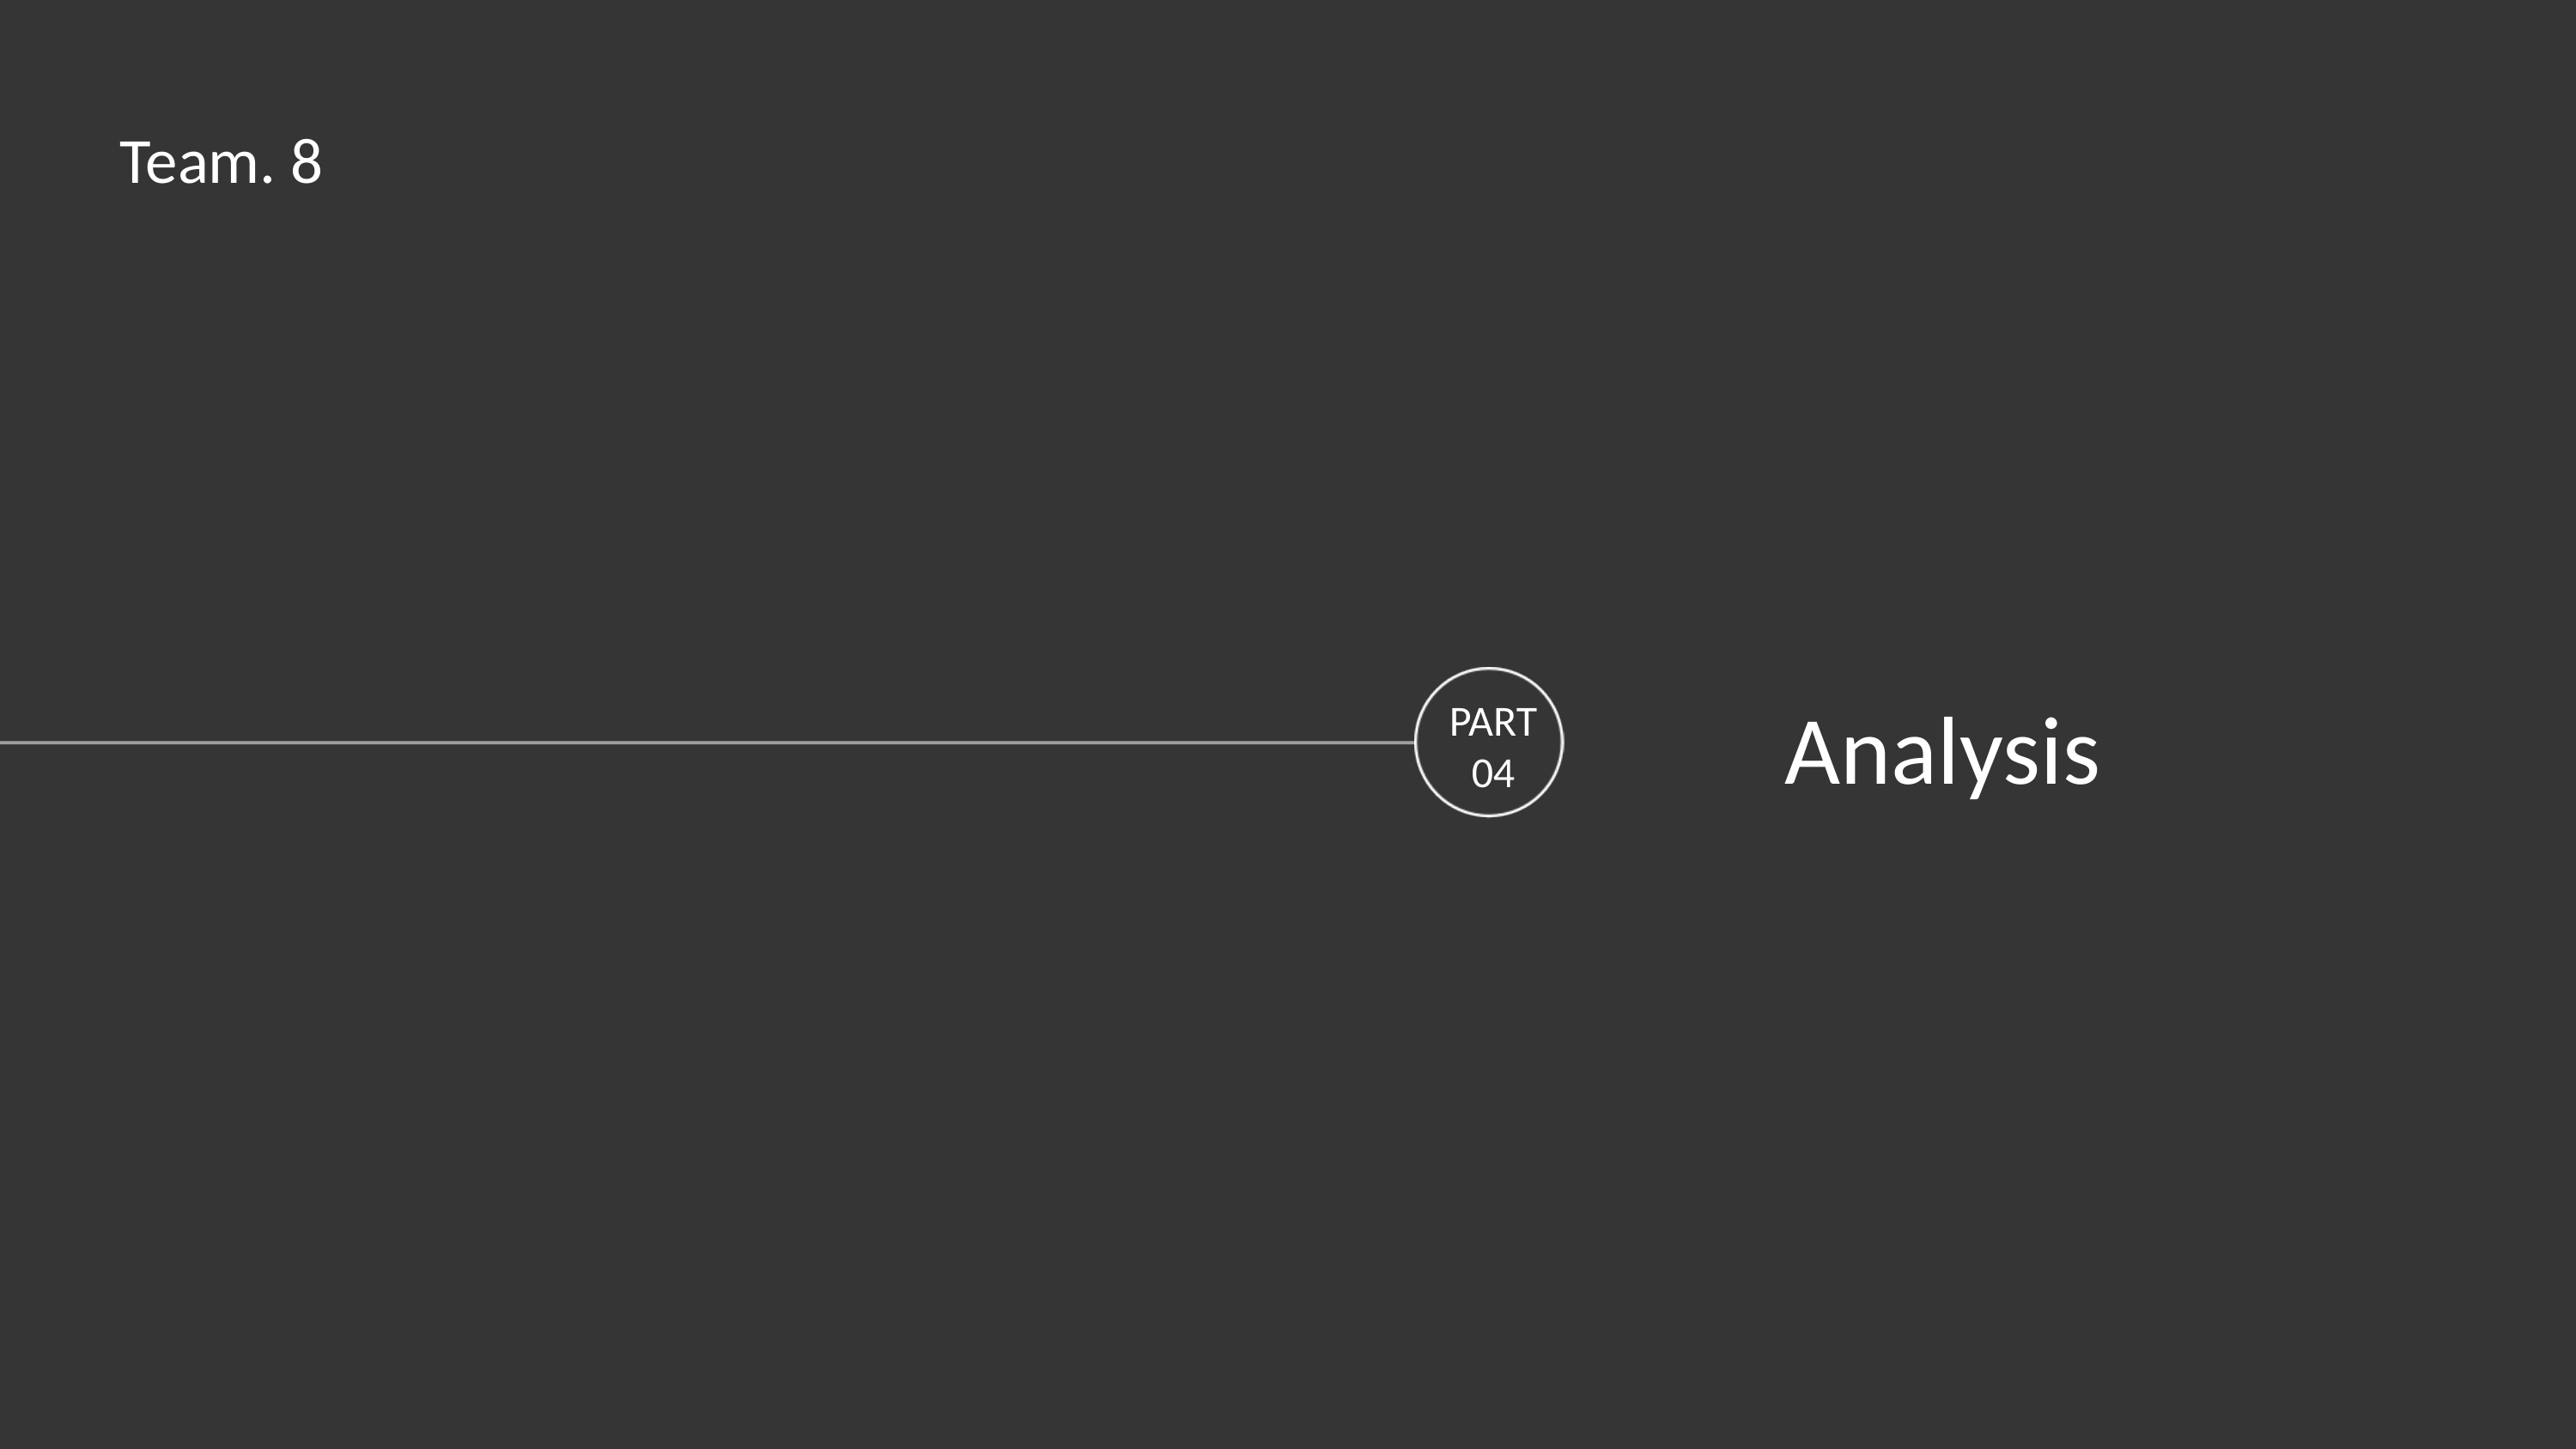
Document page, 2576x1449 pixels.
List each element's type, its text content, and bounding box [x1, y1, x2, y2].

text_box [0, 736, 1410, 750]
text_box Team. 8 [107, 112, 472, 203]
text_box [1414, 667, 1565, 820]
text_box Analysis [1642, 681, 2244, 810]
